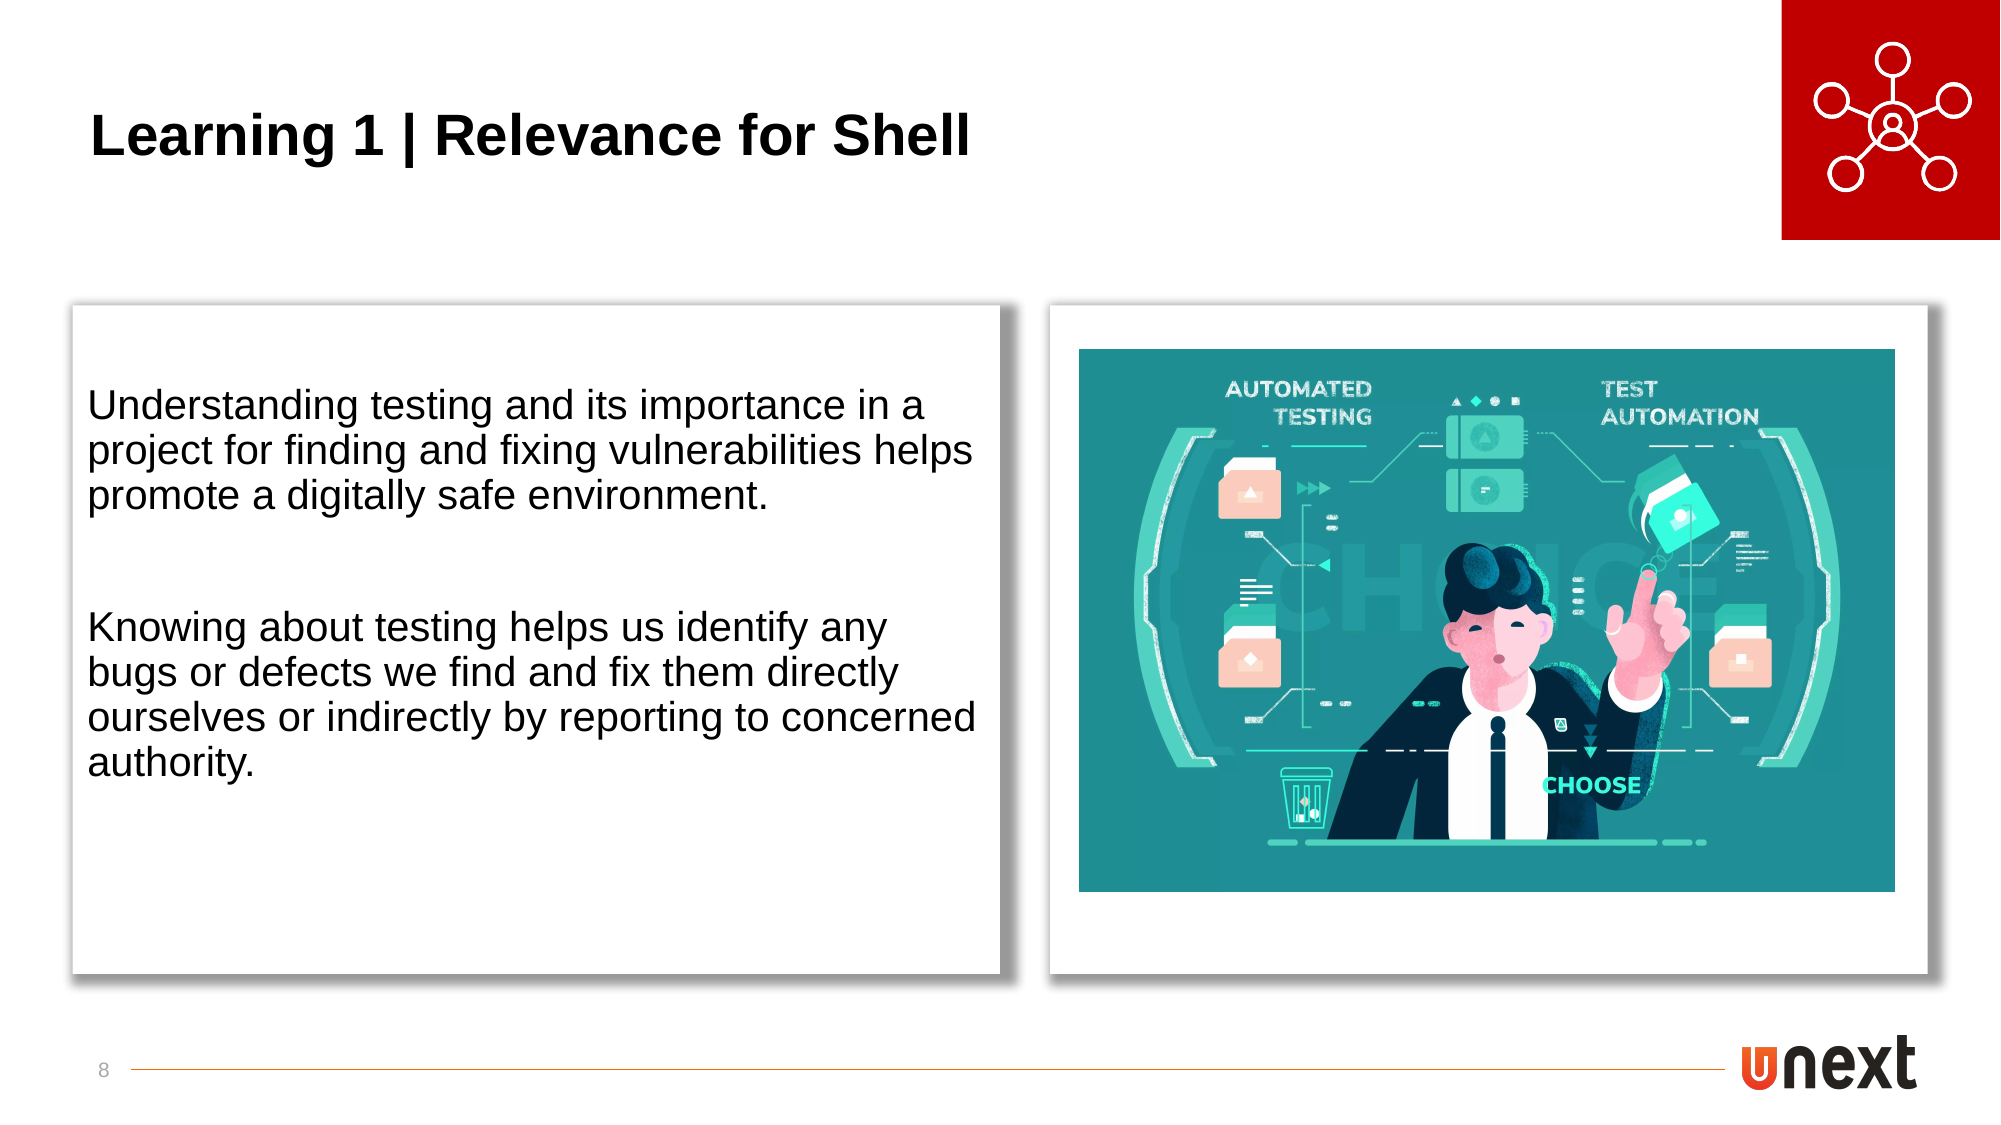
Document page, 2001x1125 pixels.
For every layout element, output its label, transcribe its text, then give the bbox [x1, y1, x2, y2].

picture [1795, 19, 1990, 214]
picture [1079, 349, 1895, 892]
slide_number 8 [48, 1047, 110, 1091]
text_box [Add a graphic that provides view of how Shell implements this learning] [1050, 305, 1928, 974]
text_box Understanding testing and its importance in a project for finding and fixing vulnerabilities helps promote a digitally safe environment. Knowing about testing helps us identify any bugs or defects we find and fix them directly ourselves or indirectly by reporting to concerned authority. [72, 305, 1000, 974]
picture [1742, 1035, 1917, 1090]
text_box [1781, 0, 2000, 241]
title Learning 1 | Relevance for Shell [76, 78, 1795, 196]
